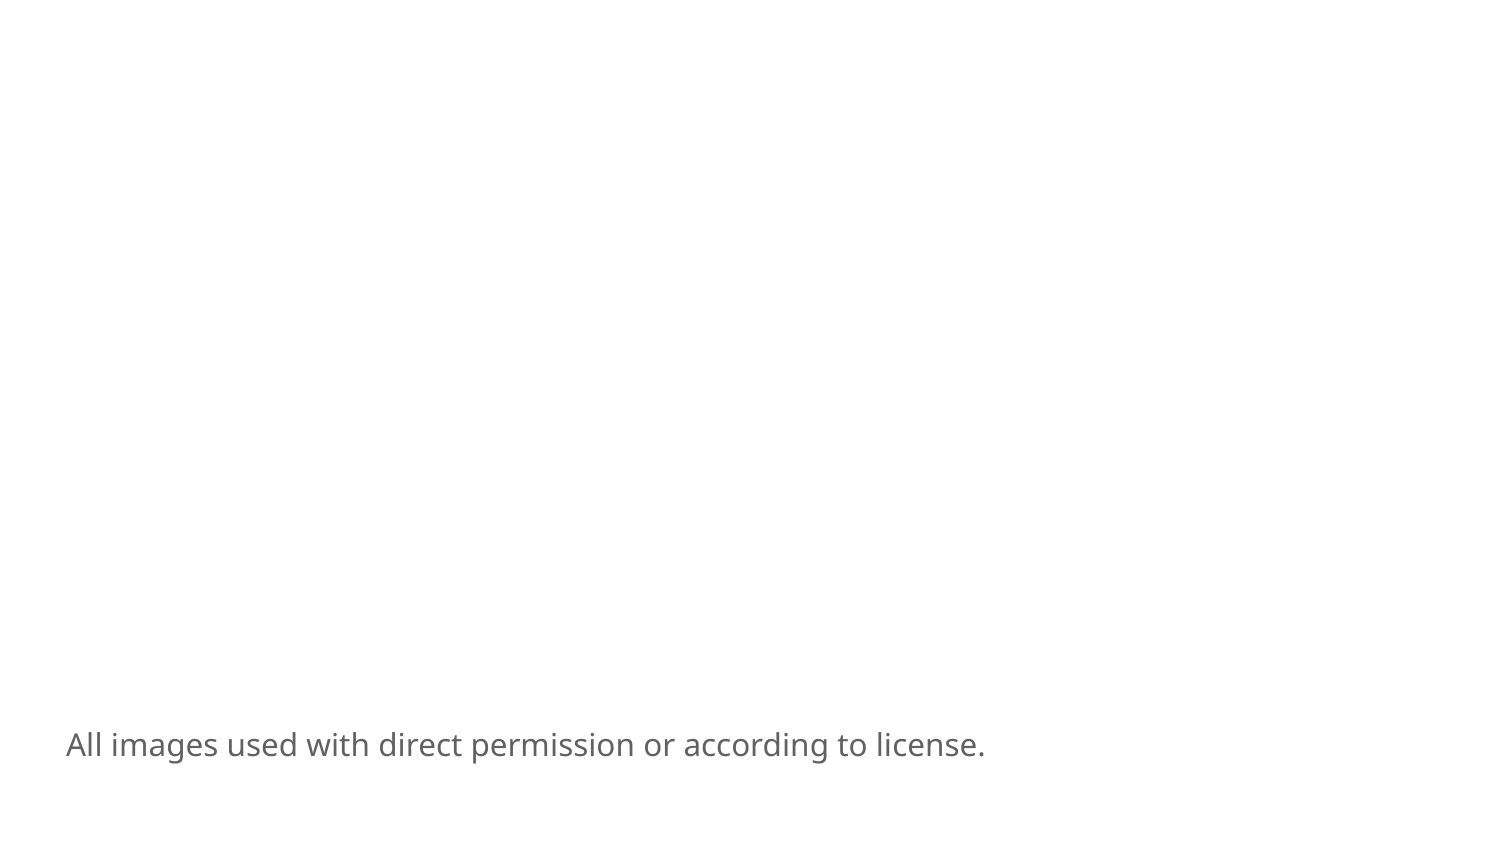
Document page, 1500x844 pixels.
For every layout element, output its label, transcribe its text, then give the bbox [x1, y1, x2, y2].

list All images used with direct permission or according to license. [51, 695, 1036, 794]
